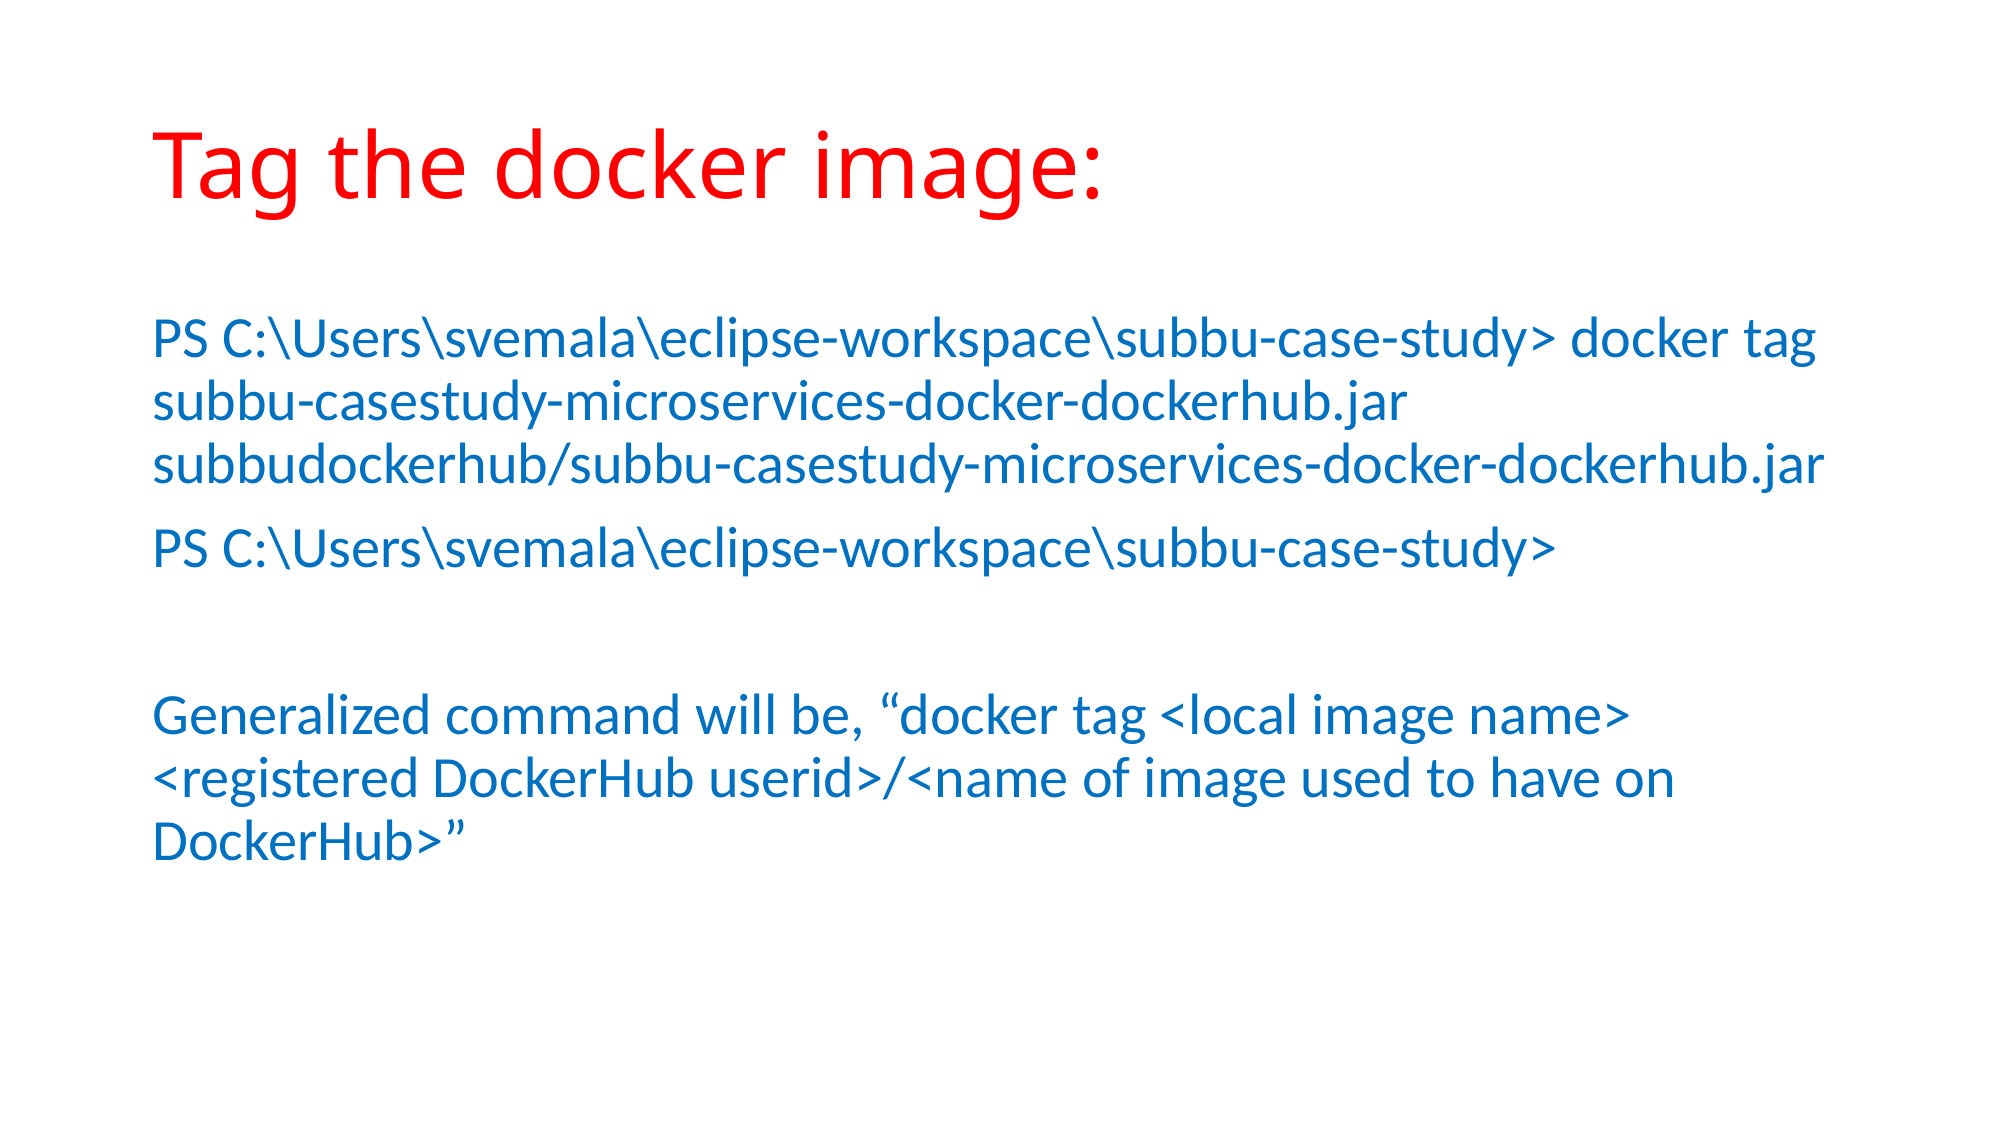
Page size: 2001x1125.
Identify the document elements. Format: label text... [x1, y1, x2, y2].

list PS C:\Users\svemala\eclipse-workspace\subbu-case-study> docker tag subbu-casestudy-microservices-docker-dockerhub.jar subbudockerhub/subbu-casestudy-microservices-docker-dockerhub.jar PS C:\Users\svemala\eclipse-workspace\subbu-case-study> Generalized command will be, “docker tag <local image name> <registered DockerHub userid>/<name of image used to have on DockerHub>” [137, 299, 1863, 1014]
title Tag the docker image: [137, 59, 1863, 278]
